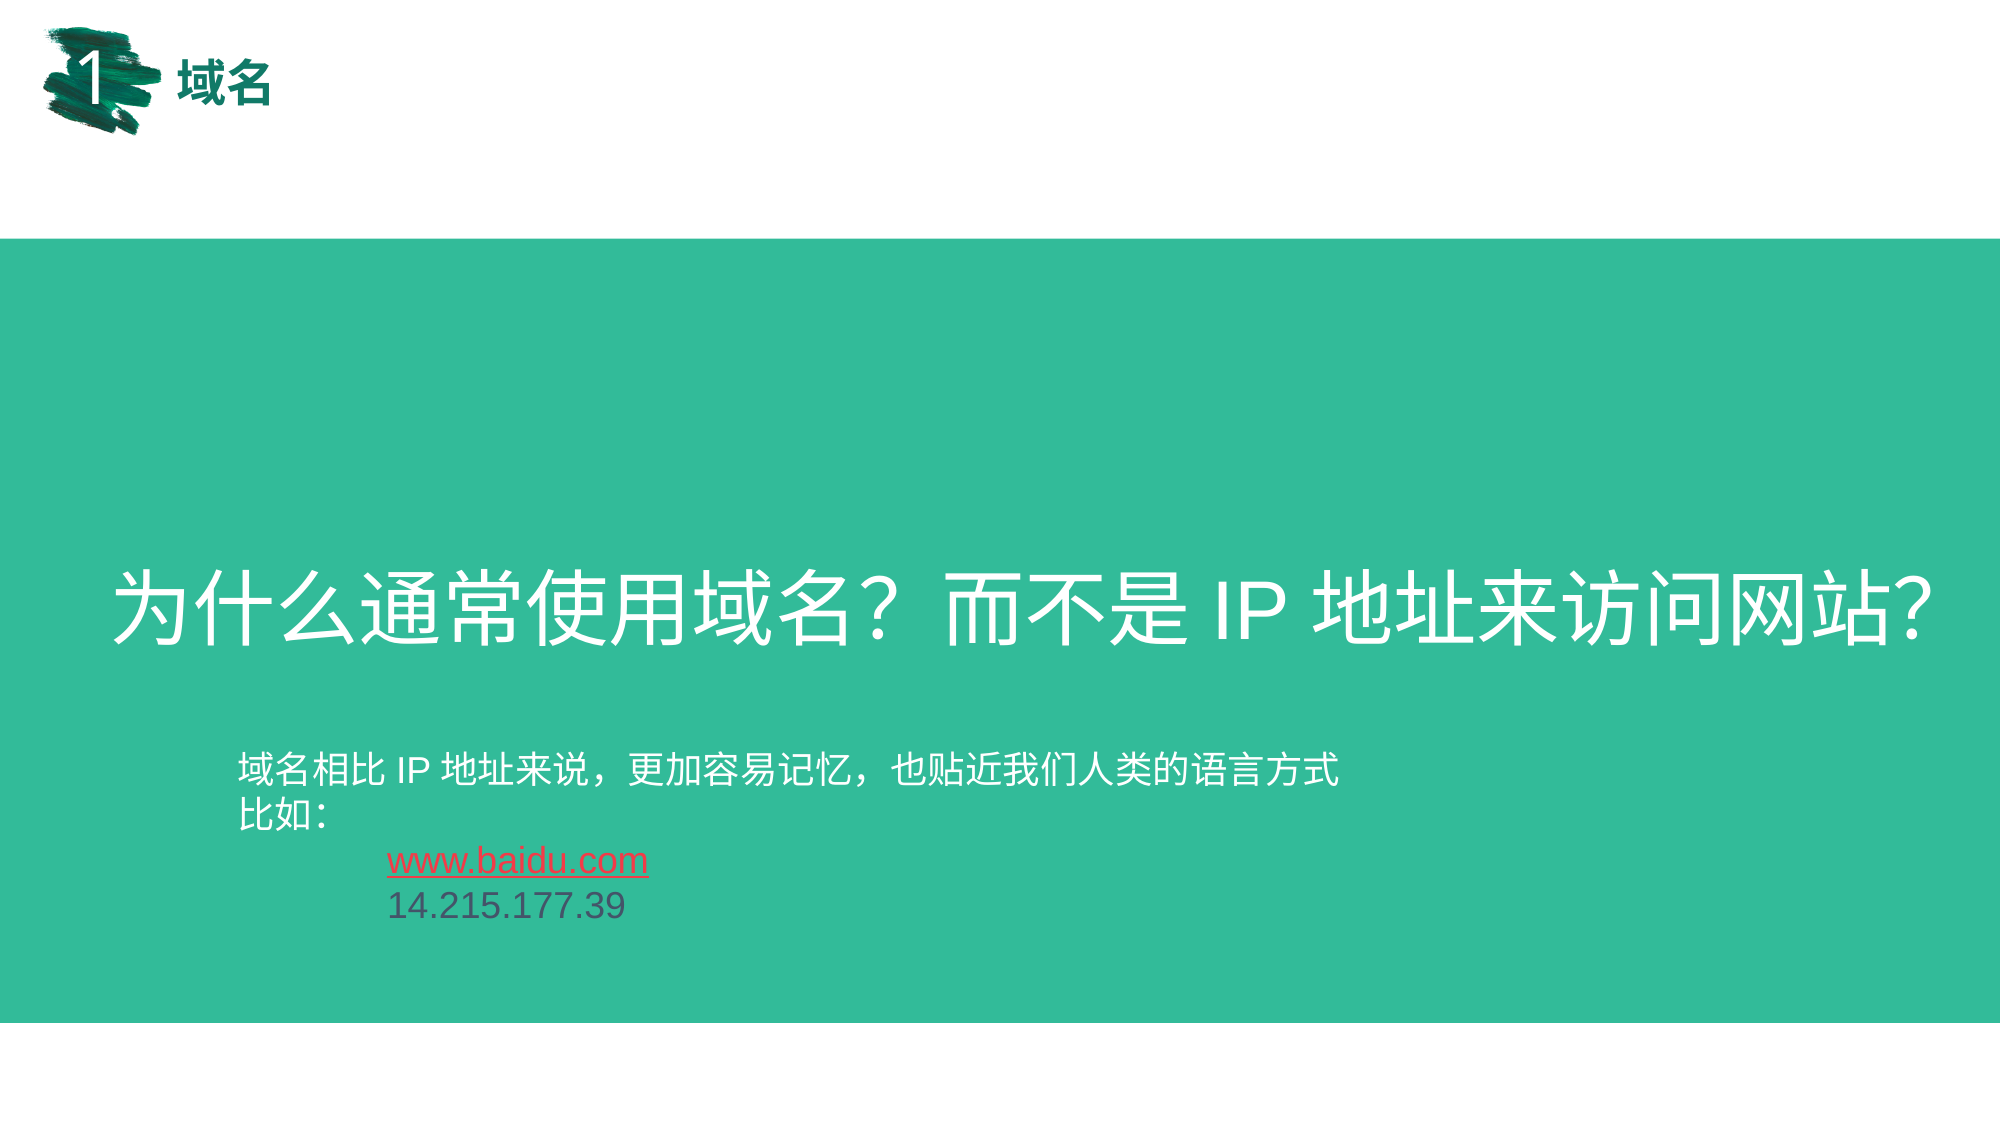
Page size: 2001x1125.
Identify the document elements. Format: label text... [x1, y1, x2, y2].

text_box 域名相比IP地址来说，更加容易记忆，也贴近我们人类的语言方式 比如： www.baidu.com 14.215.177.39 [222, 738, 1436, 934]
text_box 为什么通常使用域名？而不是IP地址来访问网站？ [94, 548, 1974, 724]
picture [42, 25, 163, 136]
text_box [0, 238, 2000, 1023]
text_box 域名 [168, 43, 564, 119]
